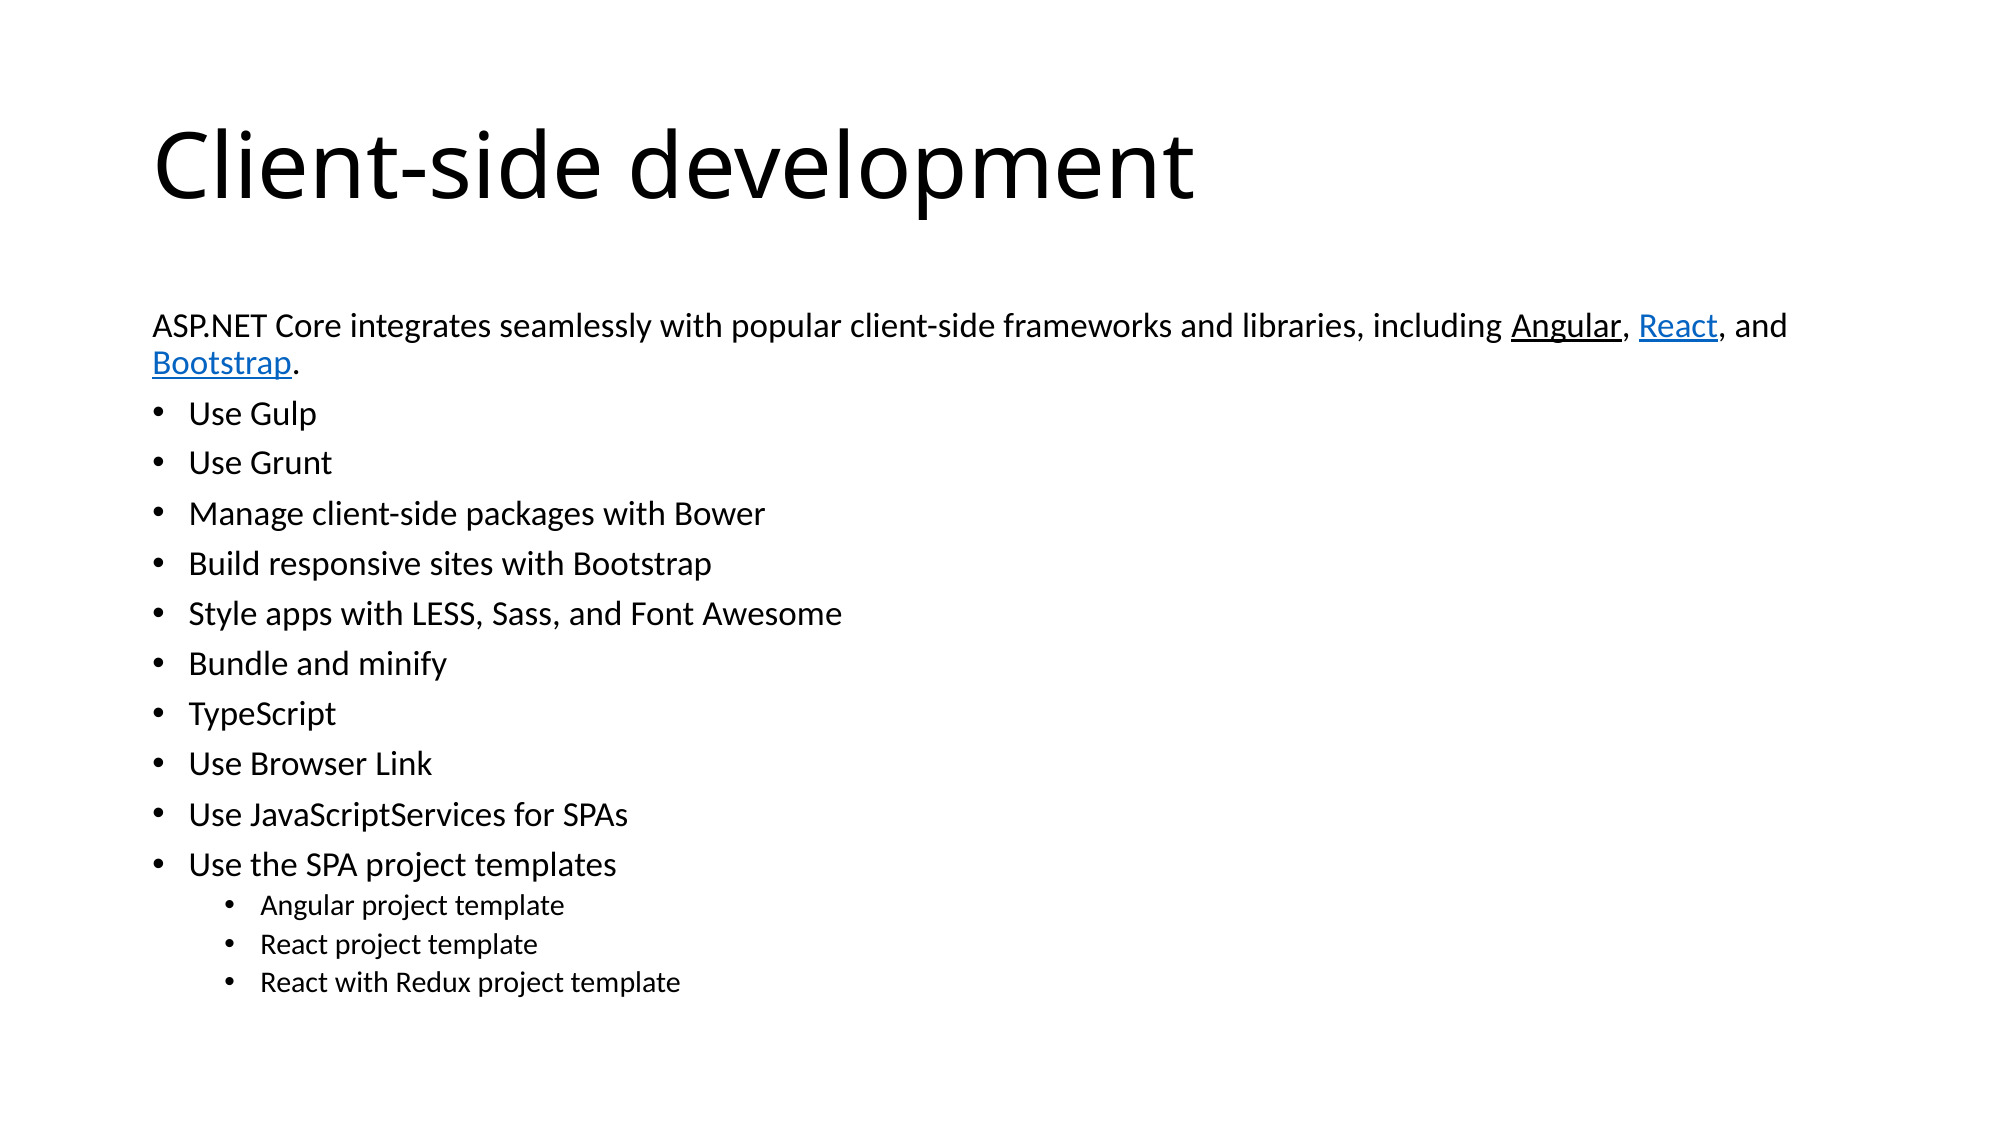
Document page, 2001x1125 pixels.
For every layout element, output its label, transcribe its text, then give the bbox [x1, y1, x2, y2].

title Client-side development [137, 59, 1863, 278]
list ASP.NET Core integrates seamlessly with popular client-side frameworks and libraries, including Angular, React, and Bootstrap. Use Gulp Use Grunt Manage client-side packages with Bower Build responsive sites with Bootstrap Style apps with LESS, Sass, and Font Awesome Bundle and minify TypeScript Use Browser Link Use JavaScriptServices for SPAs Use the SPA project templates Angular project template React project template React with Redux project template [137, 299, 1892, 1014]
